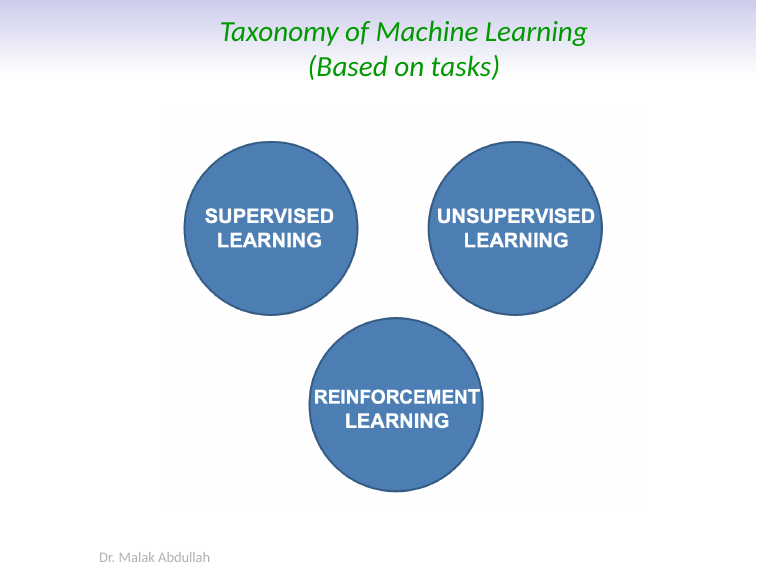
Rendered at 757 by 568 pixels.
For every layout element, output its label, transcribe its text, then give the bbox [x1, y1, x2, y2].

picture [0, 0, 756, 74]
footer Dr. Malak Abdullah [0, 548, 332, 566]
title Taxonomy of Machine Learning (Based on tasks) [147, 12, 661, 84]
picture [161, 108, 647, 506]
